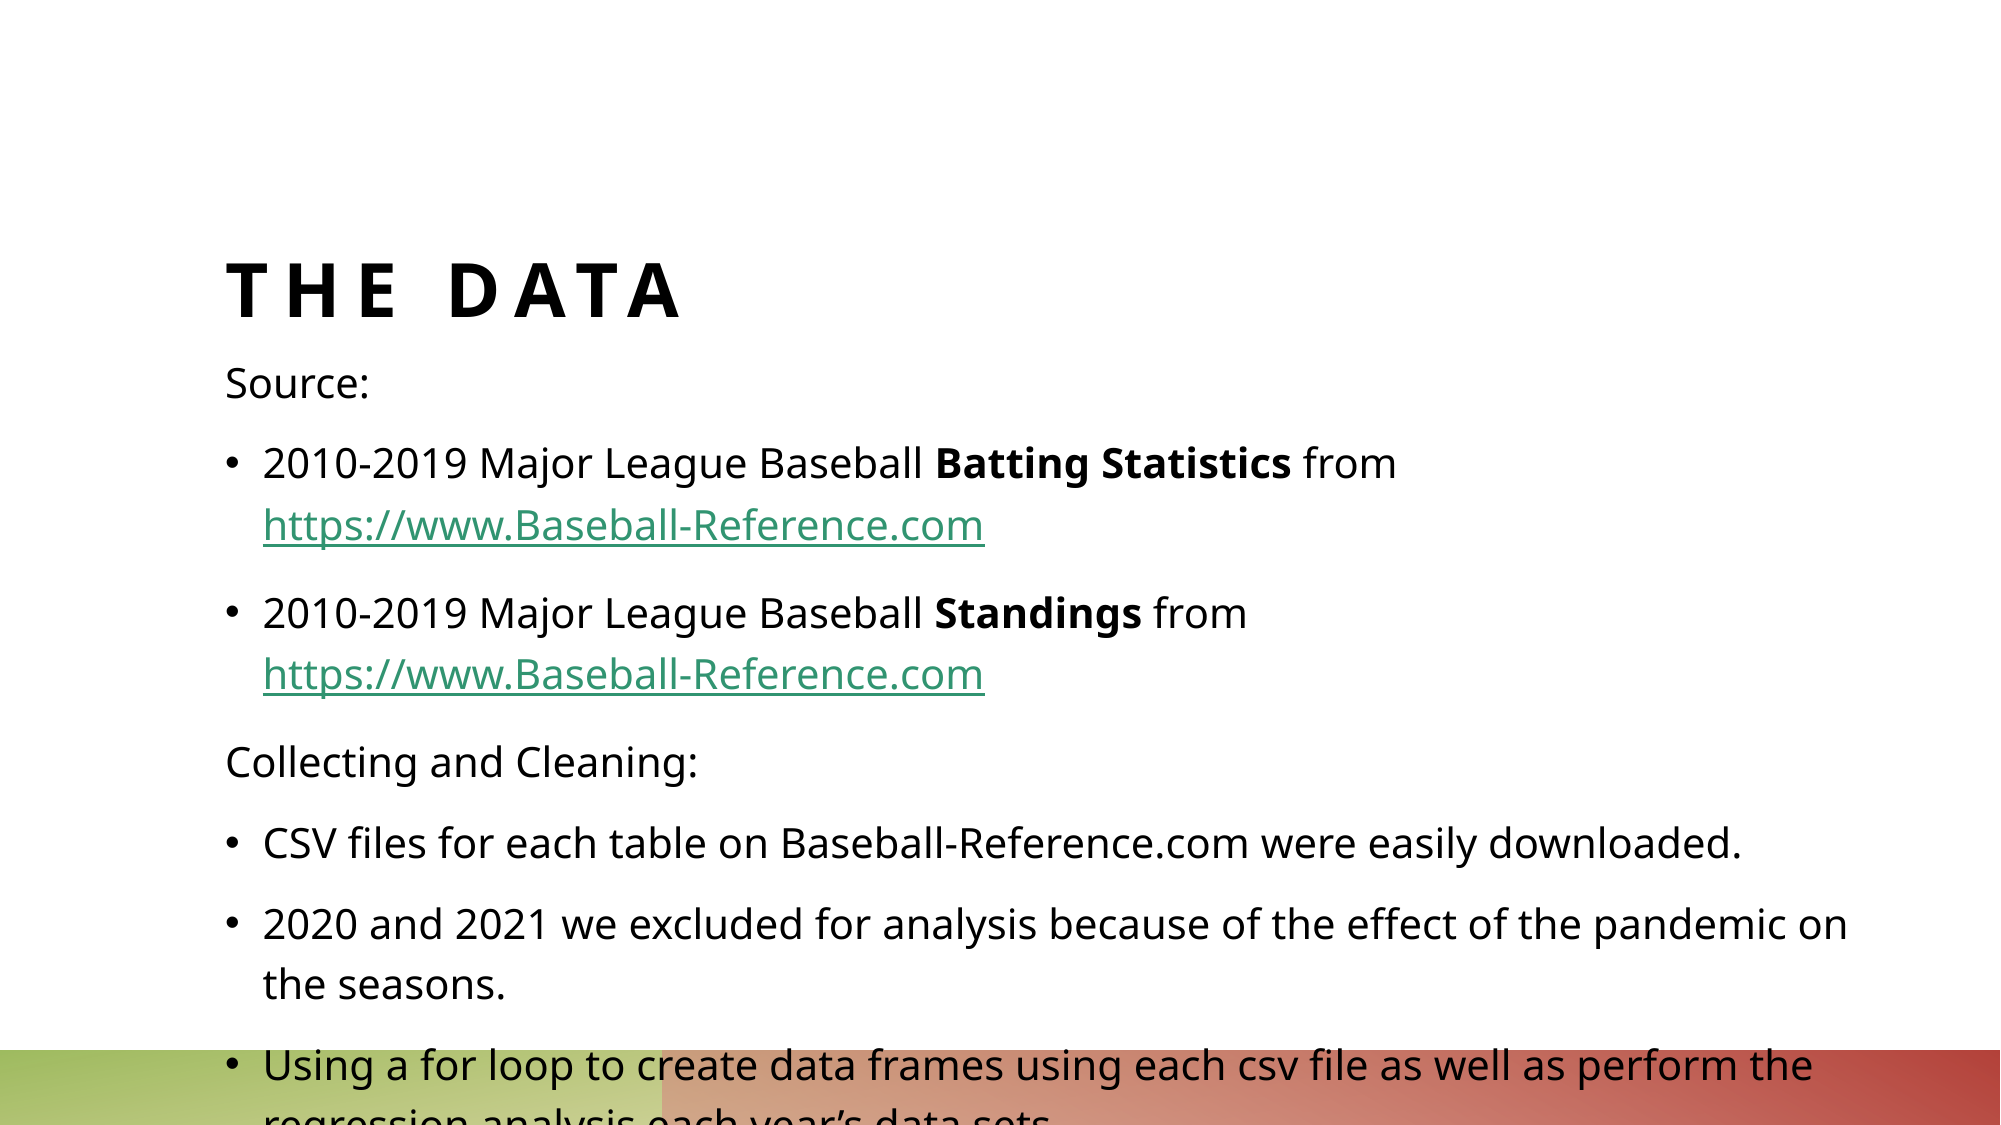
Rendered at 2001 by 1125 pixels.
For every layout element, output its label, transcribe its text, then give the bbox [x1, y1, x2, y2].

title The Data [225, 130, 1905, 333]
list Source: 2010-2019 Major League Baseball Batting Statistics from https://www.Baseball-Reference.com 2010-2019 Major League Baseball Standings from https://www.Baseball-Reference.com Collecting and Cleaning: CSV files for each table on Baseball-Reference.com were easily downloaded. 2020 and 2021 we excluded for analysis because of the effect of the pandemic on the seasons. Using a for loop to create data frames using each csv file as well as perform the regression analysis each year’s data sets. [225, 346, 1905, 996]
